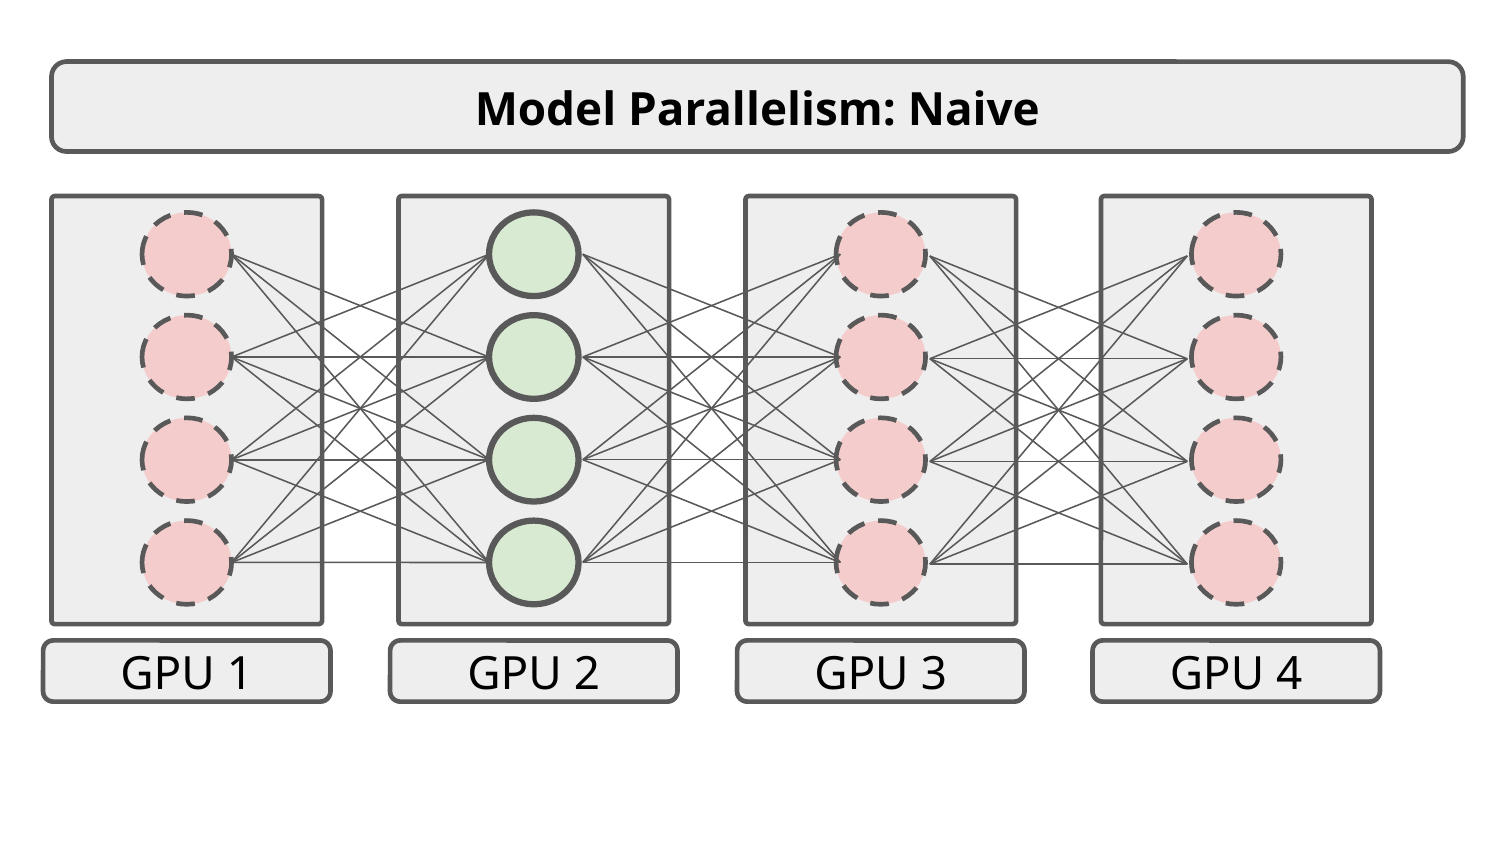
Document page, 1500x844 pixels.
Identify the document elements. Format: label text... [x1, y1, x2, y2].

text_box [929, 255, 1188, 565]
text_box [497, 478, 575, 544]
text_box [1191, 212, 1281, 297]
text_box [848, 273, 922, 338]
text_box [1195, 417, 1281, 502]
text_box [231, 253, 490, 563]
text_box [1195, 315, 1281, 399]
text_box [836, 212, 926, 297]
text_box [848, 478, 922, 544]
text_box [489, 212, 579, 297]
text_box [1100, 196, 1372, 625]
text_box [848, 376, 922, 441]
text_box [490, 520, 578, 605]
text_box [497, 273, 575, 338]
text_box [398, 196, 670, 252]
text_box [51, 196, 323, 625]
text_box [497, 315, 575, 399]
text_box [1192, 520, 1281, 605]
text_box GPU 4 [1092, 640, 1380, 702]
text_box [745, 196, 1017, 254]
text_box [398, 571, 670, 625]
text_box [848, 315, 922, 399]
text_box [142, 315, 224, 399]
text_box [745, 573, 1017, 625]
text_box GPU 3 [737, 640, 1025, 702]
text_box [837, 520, 925, 605]
text_box Model Parallelism: Naive [51, 61, 1464, 152]
text_box [497, 376, 575, 441]
text_box [848, 417, 922, 502]
text_box [142, 212, 232, 297]
text_box GPU 1 [43, 640, 331, 702]
text_box GPU 2 [390, 640, 678, 702]
text_box [142, 520, 231, 605]
text_box [497, 417, 575, 502]
text_box [142, 417, 224, 502]
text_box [582, 253, 841, 563]
